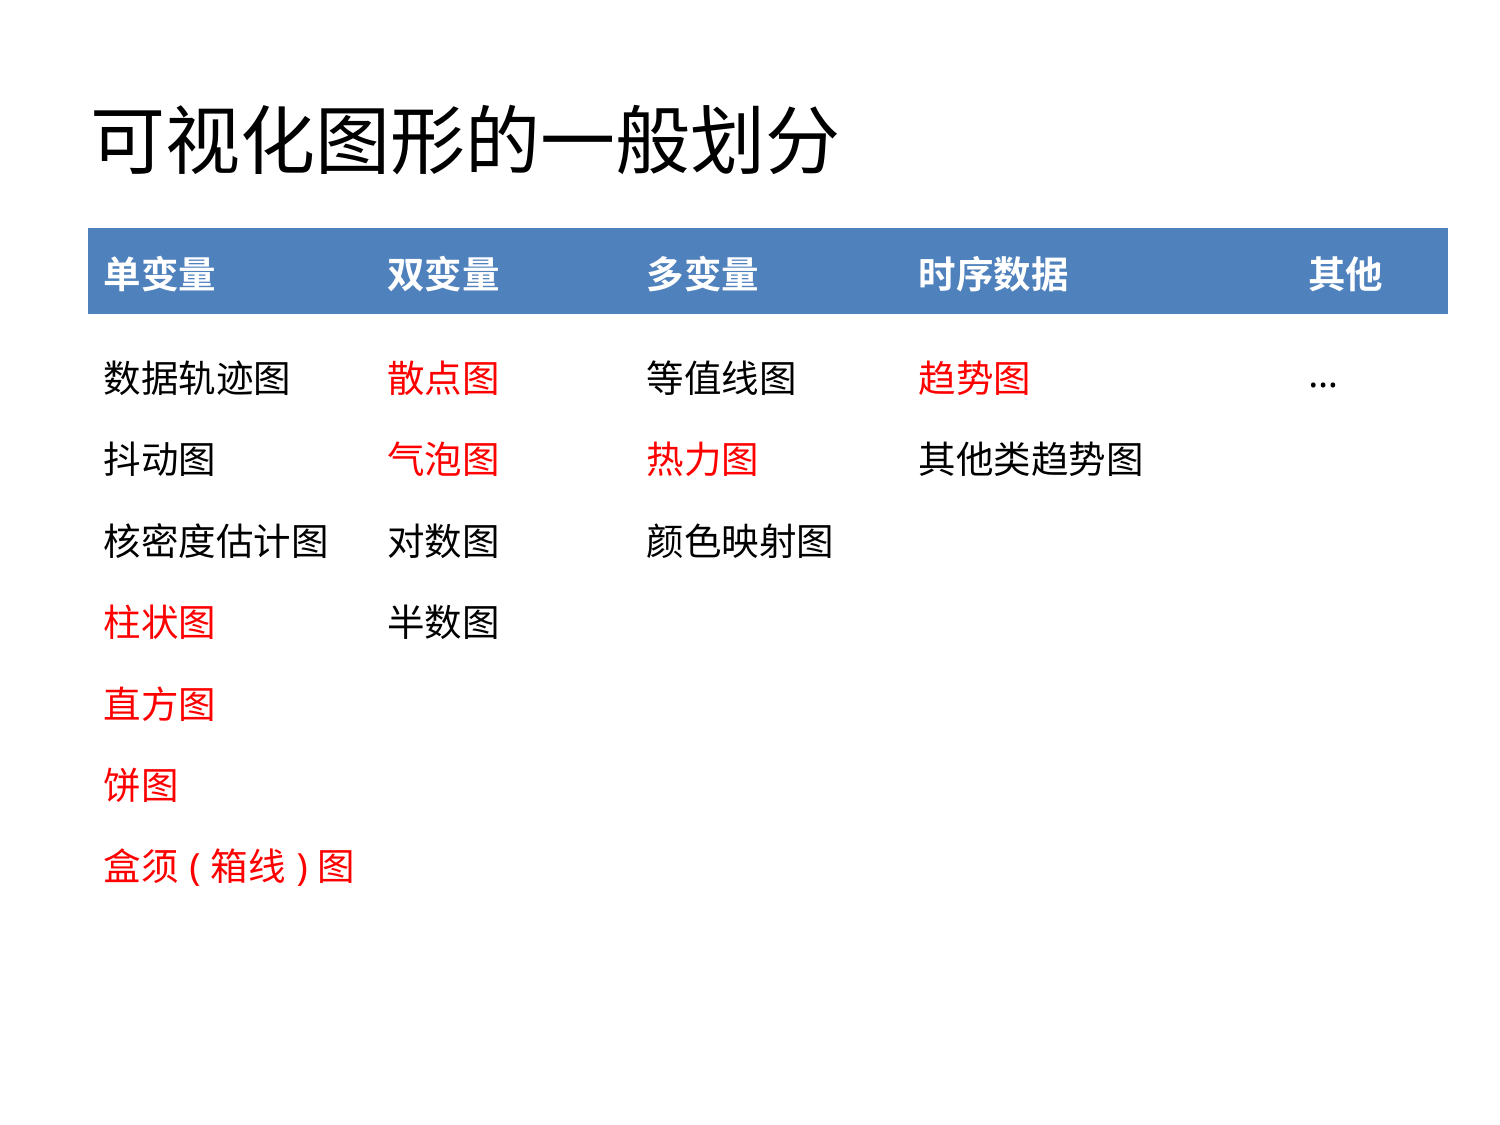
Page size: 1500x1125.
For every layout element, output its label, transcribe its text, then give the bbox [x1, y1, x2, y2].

table_header 其他 [1294, 230, 1446, 314]
table_cell 数据轨迹图 抖动图 核密度估计图 柱状图 直方图 饼图 盒须(箱线)图 [89, 314, 372, 899]
table_header 多变量 [633, 230, 903, 314]
table_cell … [1293, 314, 1447, 899]
table_cell 趋势图 其他类趋势图 [903, 314, 1293, 899]
table_cell 散点图 气泡图 对数图 半数图 [372, 314, 632, 899]
table_header 时序数据 [904, 230, 1292, 314]
table_header 单变量 [89, 230, 371, 314]
table_cell 等值线图 热力图 颜色映射图 [632, 314, 903, 899]
title 可视化图形的一般划分 [75, 45, 1425, 233]
table_header 双变量 [373, 230, 631, 314]
